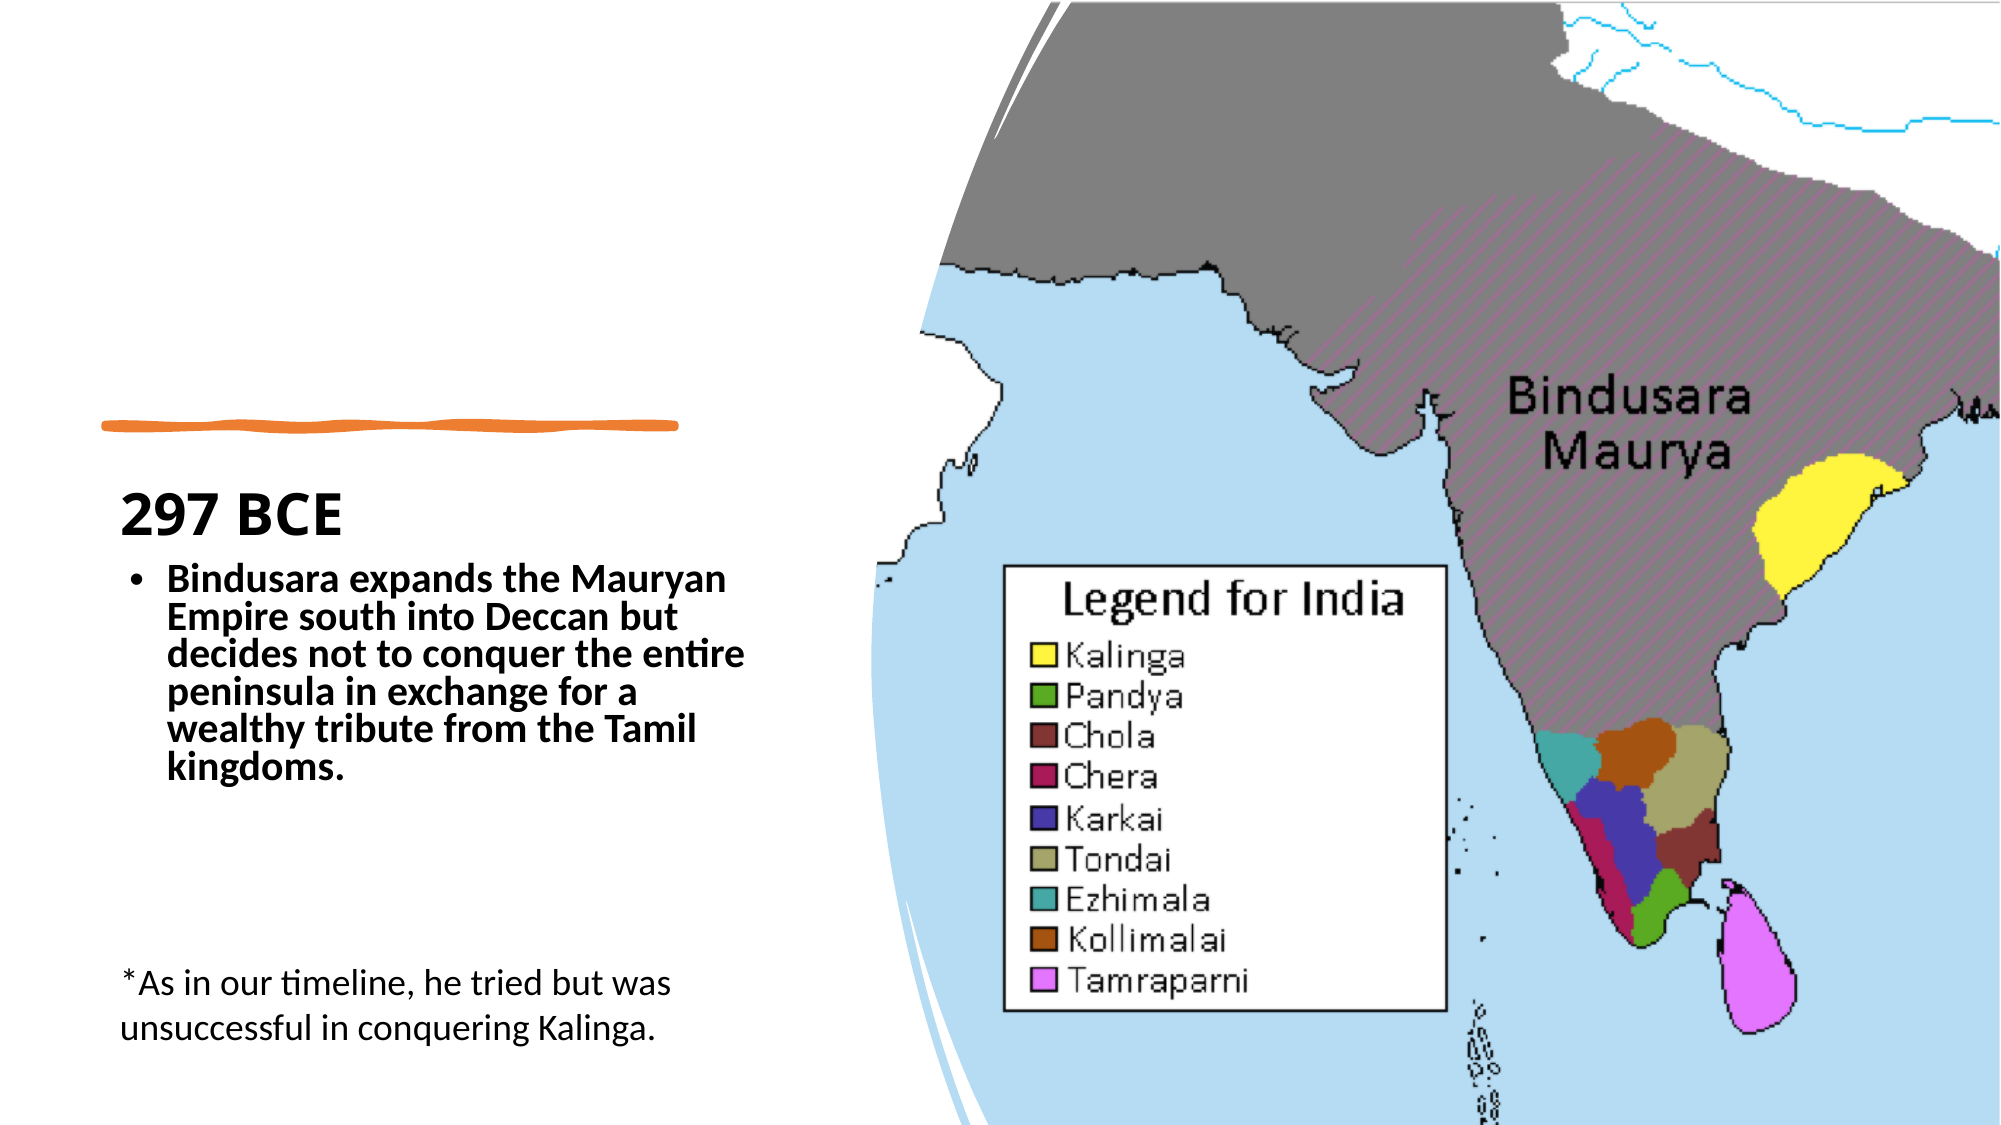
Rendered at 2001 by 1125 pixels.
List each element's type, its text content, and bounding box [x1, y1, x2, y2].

text_box 297 BCE Bindusara expands the Mauryan Empire south into Deccan but decides not to conquer the entire peninsula in exchange for a wealthy tribute from the Tamil kingdoms. [104, 471, 802, 950]
text_box [0, 0, 871, 1125]
text_box [103, 421, 676, 431]
text_box *As in our timeline, he tried but was unsuccessful in conquering Kalinga. [104, 950, 802, 1056]
picture [871, 0, 2000, 1125]
